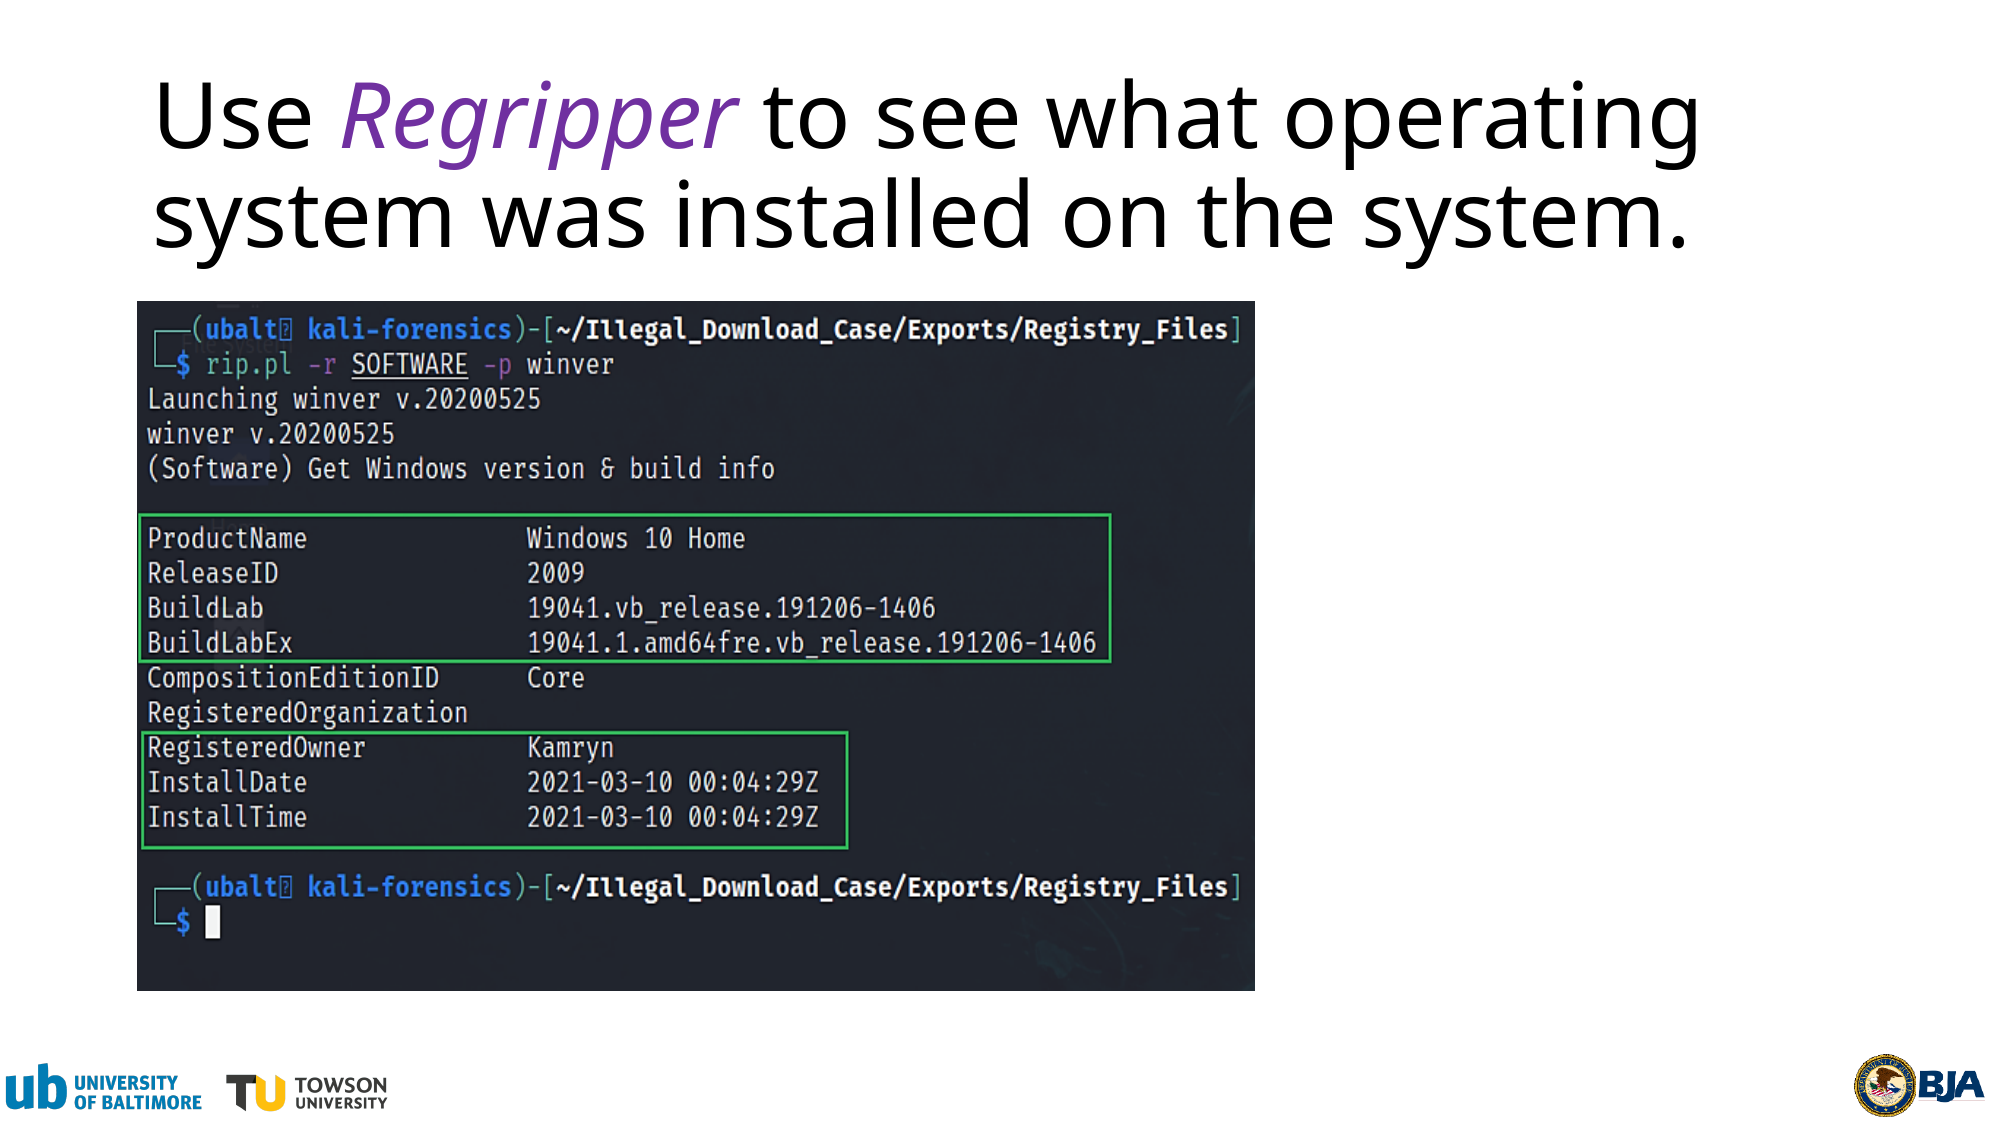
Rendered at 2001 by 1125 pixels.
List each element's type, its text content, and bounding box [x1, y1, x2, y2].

picture [0, 1031, 407, 1125]
picture [1854, 1054, 1986, 1117]
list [137, 301, 1255, 991]
title Use Regripper to see what operating system was installed on the system. [137, 59, 1863, 278]
